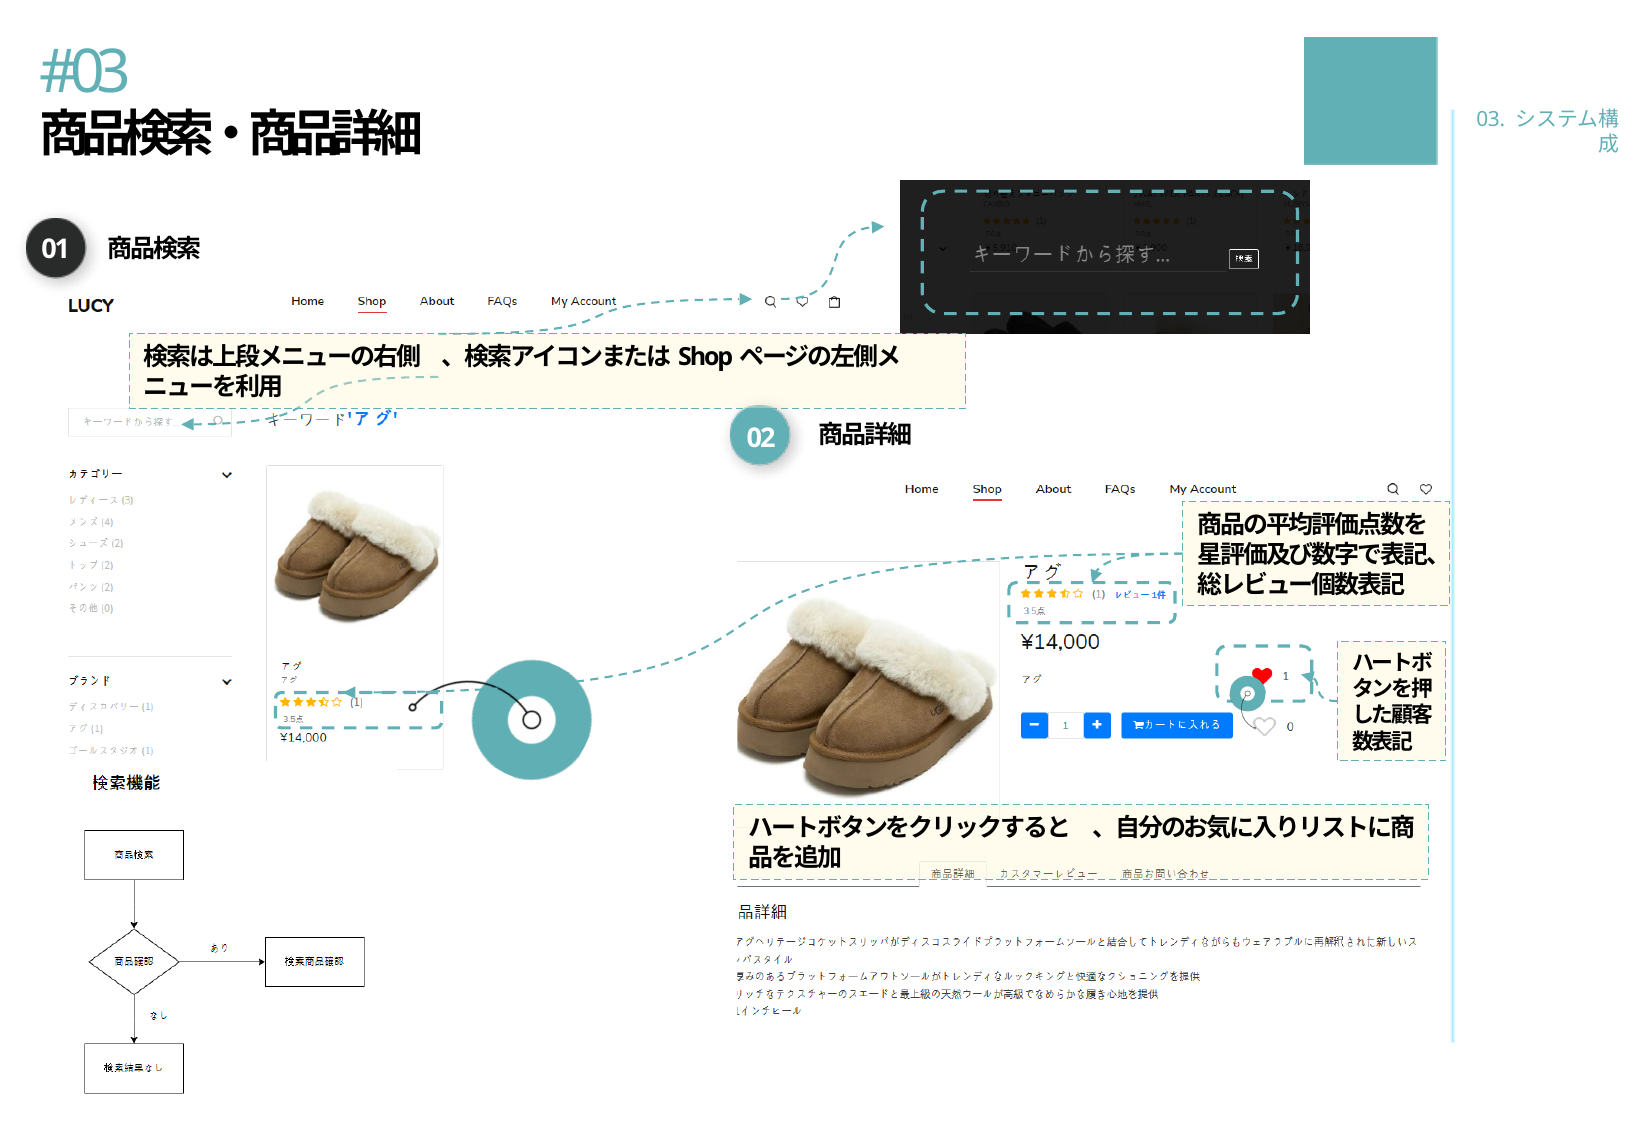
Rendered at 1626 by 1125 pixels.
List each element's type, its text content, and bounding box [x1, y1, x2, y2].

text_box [180, 376, 439, 425]
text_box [1216, 645, 1313, 702]
text_box 商品詳細 [878, 411, 967, 456]
text_box 商品検索・商品詳細 [24, 94, 577, 169]
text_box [1220, 683, 1273, 720]
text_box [1190, 571, 1625, 582]
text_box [704, 379, 826, 501]
text_box #03 [24, 24, 208, 113]
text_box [1300, 673, 1339, 703]
text_box 検索は上段メニューの右側 、検索アイコンまたはShopページの左側メニューを利用 [878, 333, 966, 409]
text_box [780, 225, 885, 300]
picture [900, 179, 1310, 335]
text_box 03. システム構成 [1442, 97, 1625, 163]
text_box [418, 702, 594, 768]
picture [35, 163, 1456, 1122]
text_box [437, 298, 753, 335]
text_box 商品検索 [125, 224, 222, 270]
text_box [342, 555, 1183, 694]
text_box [1304, 36, 1438, 166]
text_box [0, 191, 121, 313]
